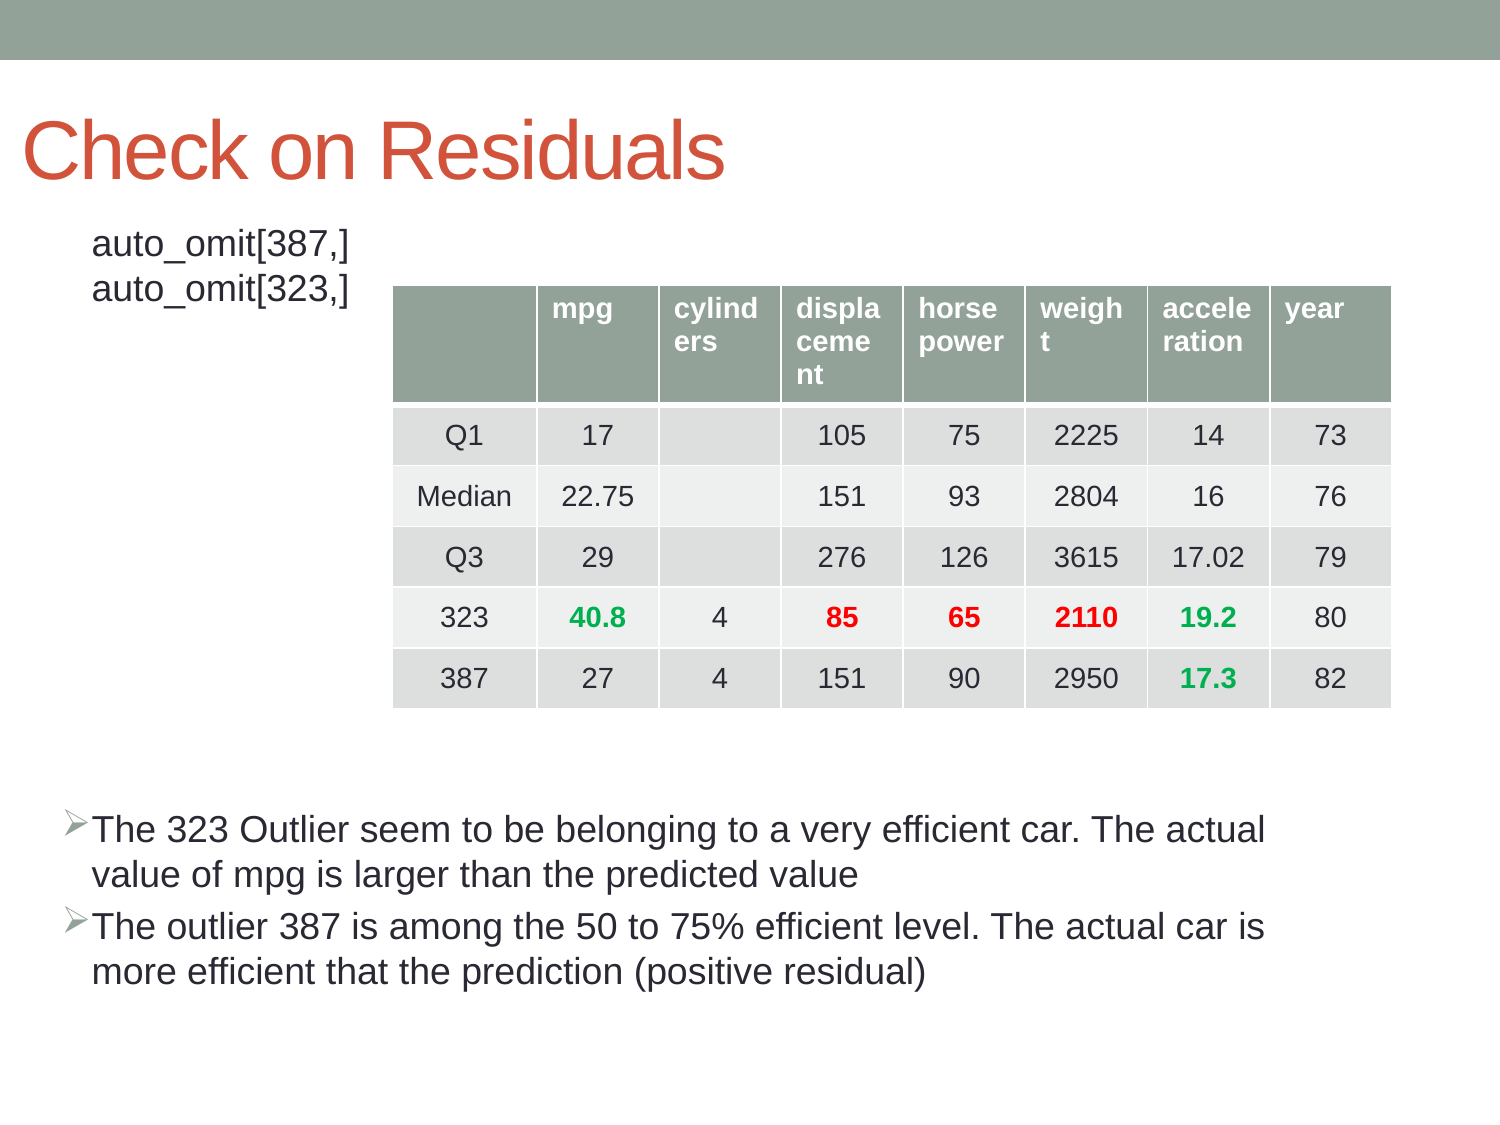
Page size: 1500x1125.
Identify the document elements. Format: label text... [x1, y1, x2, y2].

table_cell 27 [538, 649, 658, 708]
table_cell 29 [538, 527, 658, 586]
table_cell 73 [1271, 408, 1391, 465]
title Check on Residuals [6, 64, 1357, 228]
table_cell 93 [904, 466, 1024, 526]
table_cell [660, 466, 780, 526]
table_cell 276 [782, 527, 902, 586]
table_cell 75 [904, 408, 1024, 465]
table_cell 22.75 [538, 466, 658, 526]
table_cell 2110 [1026, 588, 1147, 647]
table_header weight [1026, 286, 1147, 402]
table_header mpg [538, 286, 658, 402]
table_cell Q1 [393, 408, 536, 465]
text_box auto_omit[387,] auto_omit[323,] [76, 211, 365, 362]
table_cell 151 [782, 649, 902, 708]
table_cell 82 [1271, 649, 1391, 708]
table_cell 2950 [1026, 649, 1147, 708]
table_cell 387 [393, 649, 536, 708]
table_cell 17.02 [1148, 527, 1269, 586]
table_cell 2804 [1026, 466, 1147, 526]
table_cell 4 [660, 649, 780, 708]
table_cell [660, 408, 780, 465]
table_cell 85 [782, 588, 902, 647]
table_header [393, 286, 536, 402]
table_cell 79 [1271, 527, 1391, 586]
table_cell 126 [904, 527, 1024, 586]
table_cell 151 [782, 466, 902, 526]
table_cell 2225 [1026, 408, 1147, 465]
table_cell 14 [1148, 408, 1269, 465]
table_header displacement [782, 286, 902, 402]
table_cell Q3 [393, 527, 536, 586]
table_cell 3615 [1026, 527, 1147, 586]
table_cell 65 [904, 588, 1024, 647]
table_cell 80 [1271, 588, 1391, 647]
table_cell 17 [538, 408, 658, 465]
table_cell 17.3 [1148, 649, 1269, 708]
table_cell 105 [782, 408, 902, 465]
table_header acceleration [1148, 286, 1269, 402]
table_cell [660, 527, 780, 586]
table_cell 76 [1271, 466, 1391, 526]
table_header horsepower [904, 286, 1024, 402]
table_header cylinders [660, 286, 780, 402]
table_cell 323 [393, 588, 536, 647]
table_cell 16 [1148, 466, 1269, 526]
table_header year [1271, 286, 1391, 402]
table_cell 4 [660, 588, 780, 647]
text_box The 323 Outlier seem to be belonging to a very efficient car. The actual value of mpg is larger than the predicted value The outlier 387 is among the 50 to 75% efficient level. The actual car is more efficient that the prediction (positive residual) [46, 797, 1376, 1111]
table_cell 40.8 [538, 588, 658, 647]
table_cell Median [393, 466, 536, 526]
table_cell 19.2 [1148, 588, 1269, 647]
table_cell 90 [904, 649, 1024, 708]
